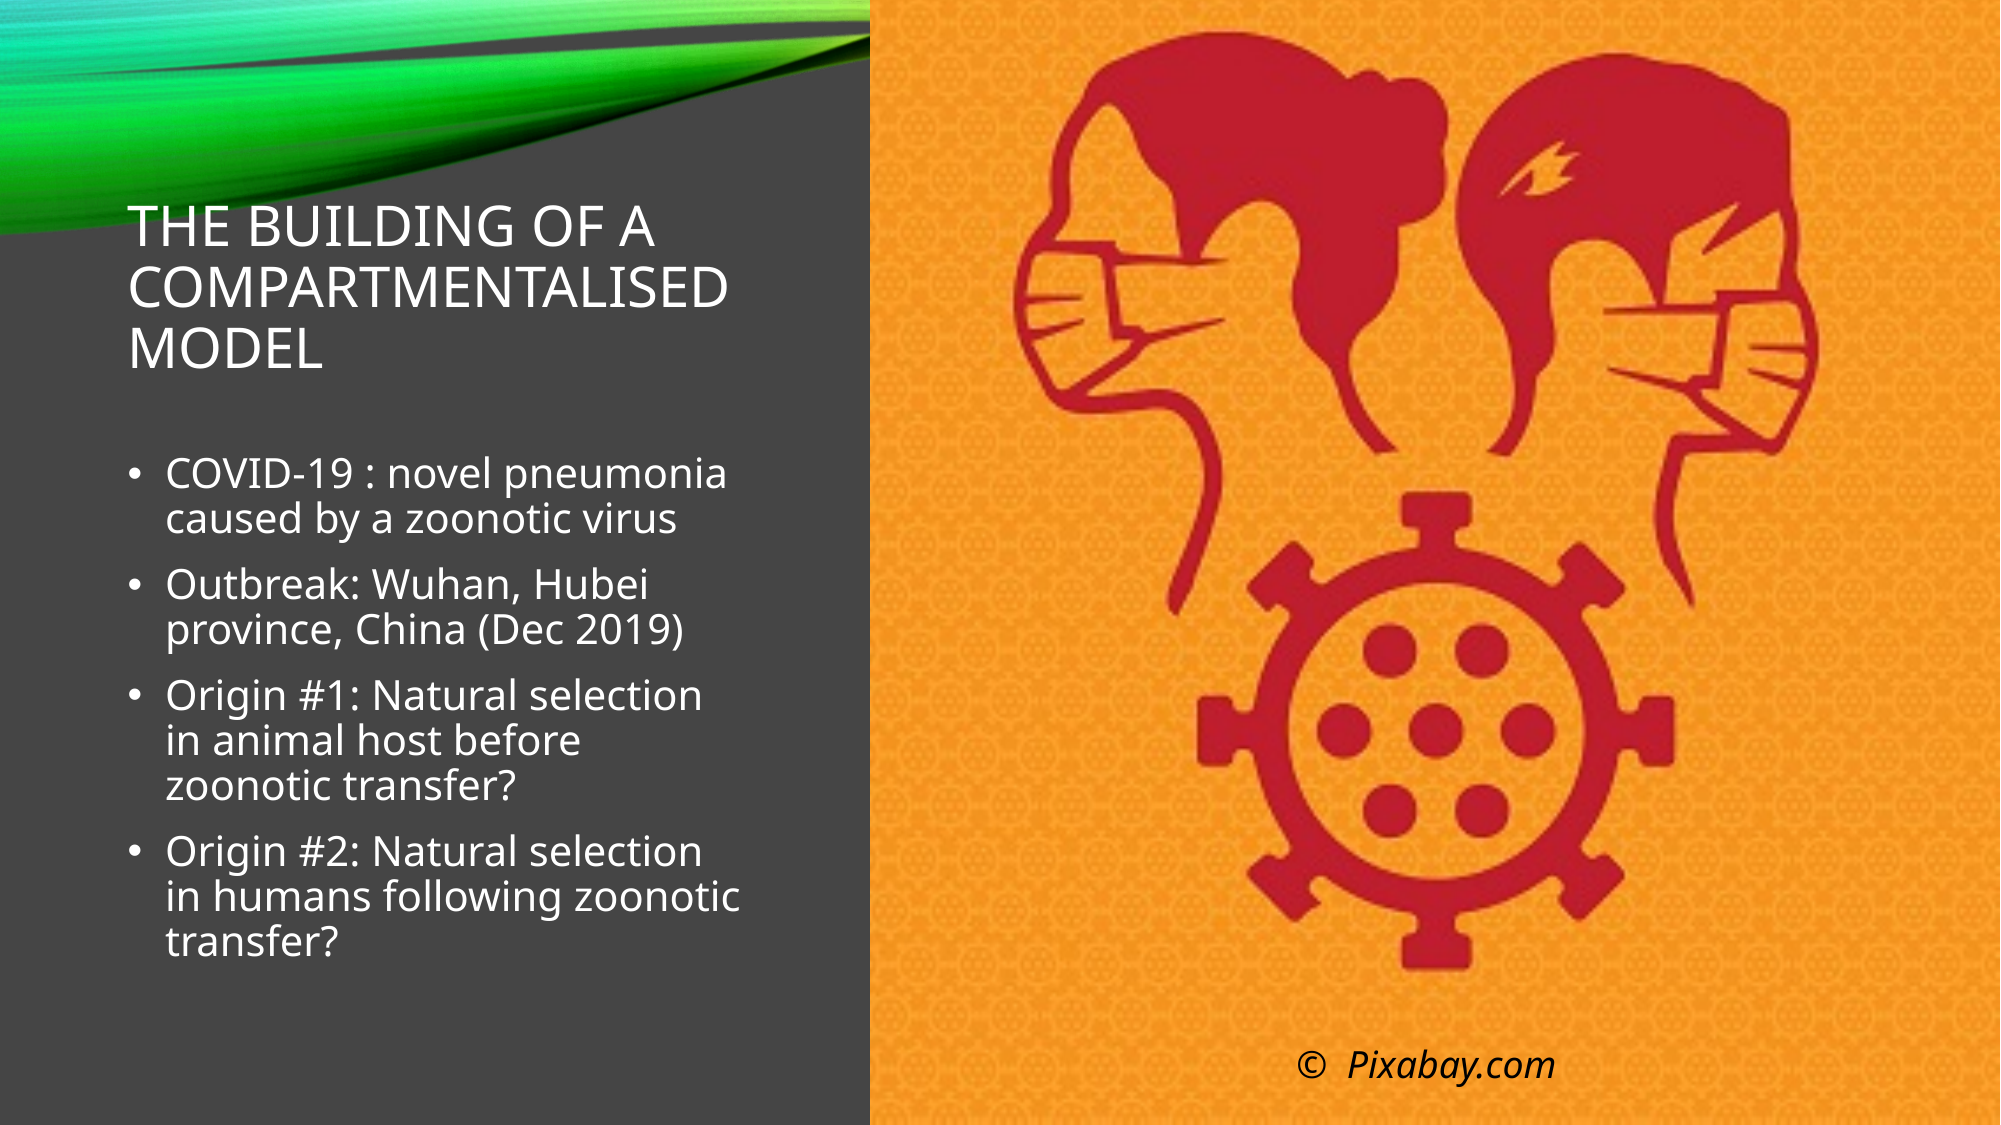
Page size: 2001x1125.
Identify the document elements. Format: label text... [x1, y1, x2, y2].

list COVID-19 : novel pneumonia caused by a zoonotic virus Outbreak: Wuhan, Hubei province, China (Dec 2019) Origin #1: Natural selection in animal host before zoonotic transfer? Origin #2: Natural selection in humans following zoonotic transfer? [112, 445, 765, 1035]
title The building of a compartmentalised model [112, 125, 765, 388]
picture [0, 0, 2000, 1125]
